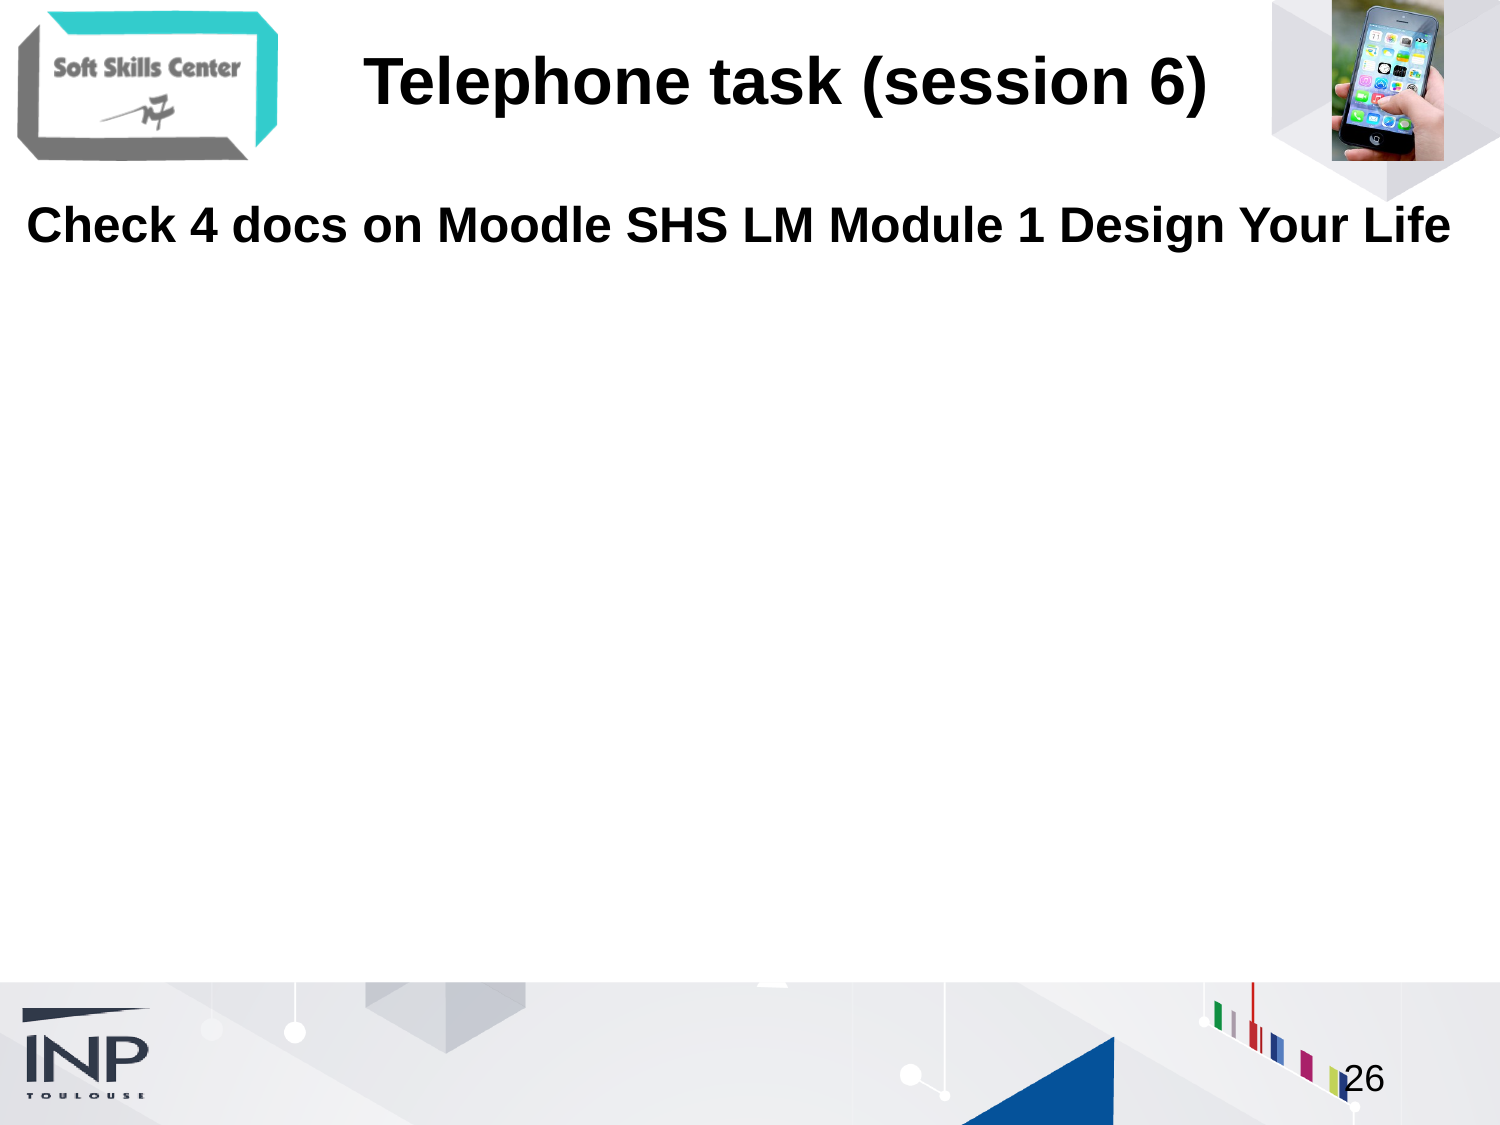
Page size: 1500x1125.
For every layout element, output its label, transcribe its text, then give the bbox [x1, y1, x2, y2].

picture [0, 0, 1500, 1125]
list Check 4 docs on Moodle SHS LM Module 1 Design Your Life [11, 184, 1498, 988]
text_box Telephone task (session 6) [348, 30, 1270, 126]
slide_number 26 [1328, 1046, 1490, 1107]
